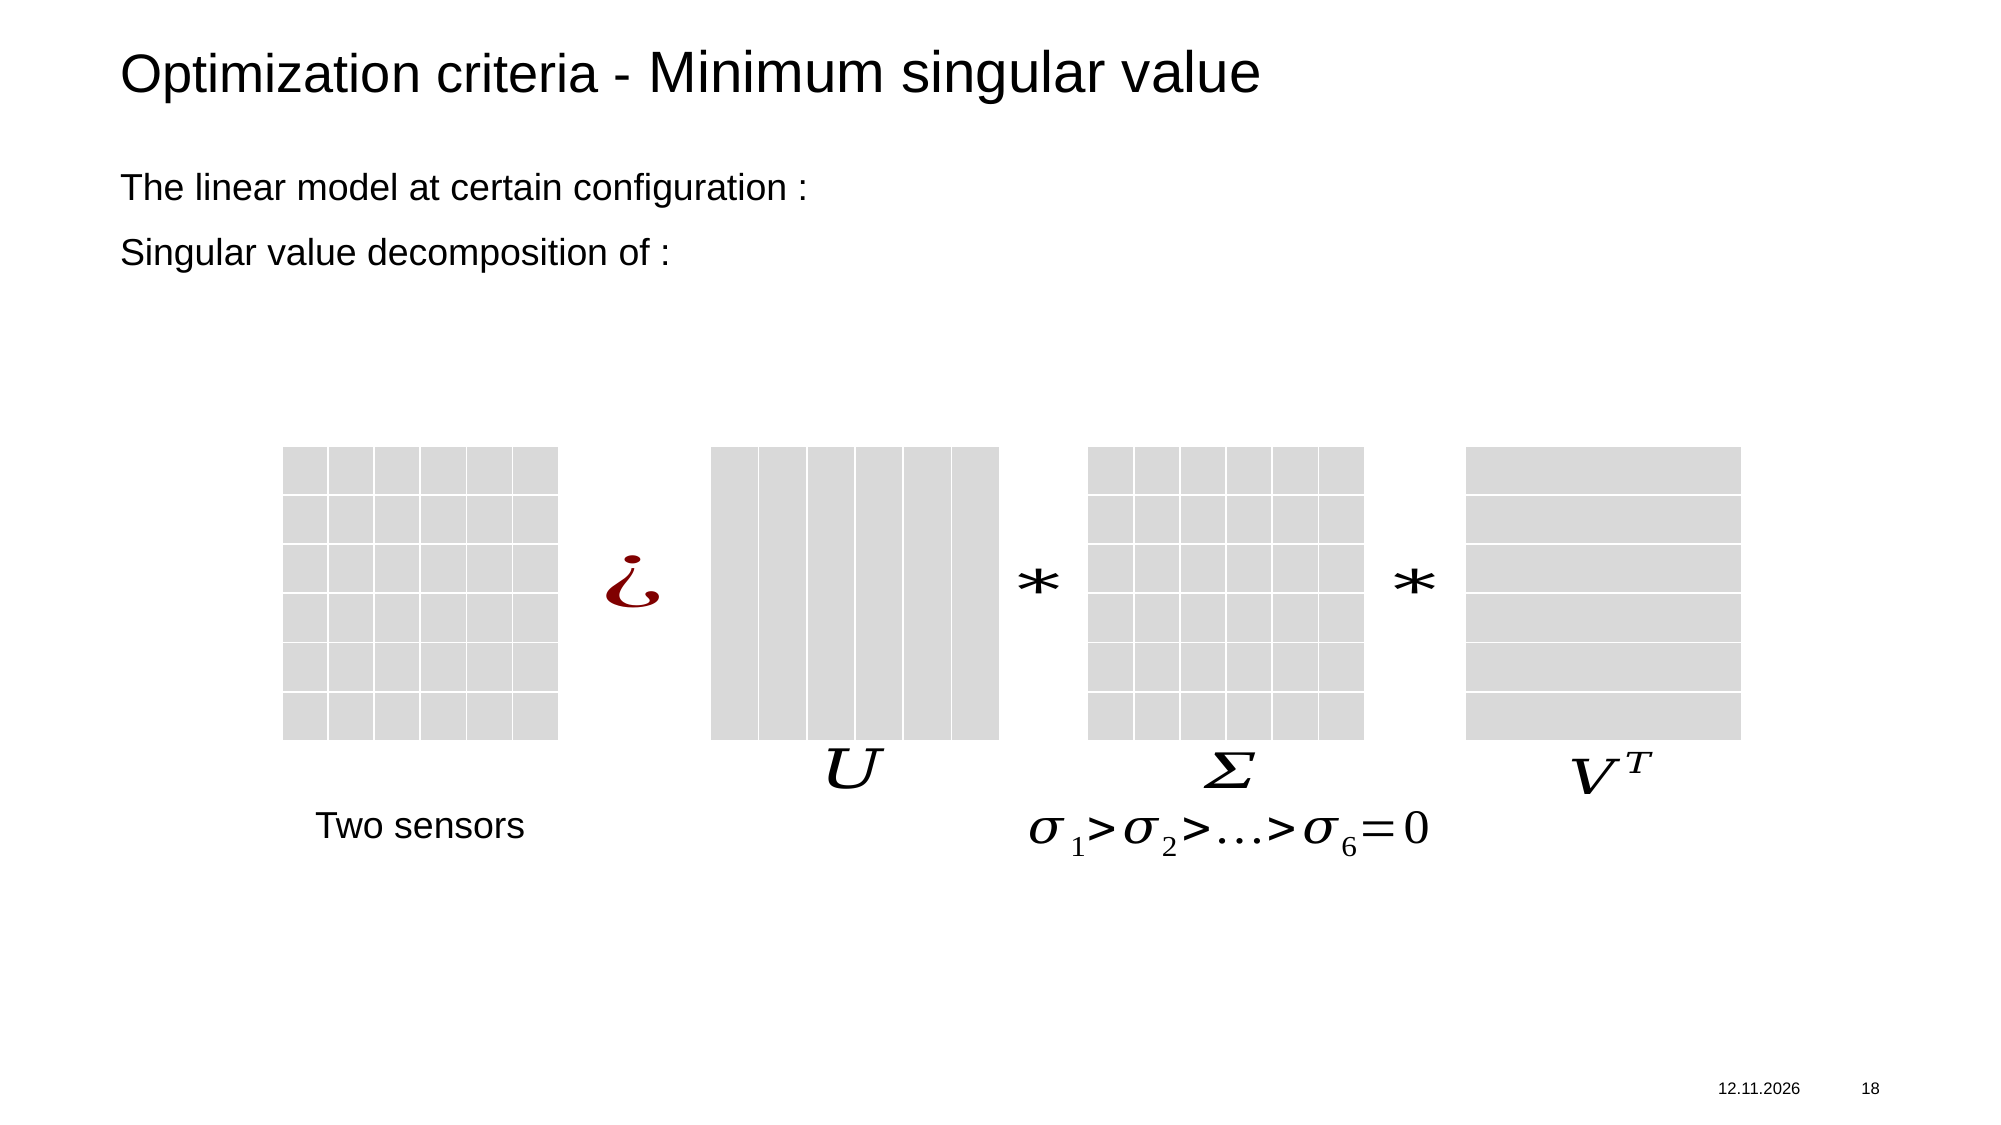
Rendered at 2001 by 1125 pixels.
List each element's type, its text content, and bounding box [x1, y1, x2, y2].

table_cell [467, 643, 512, 691]
table_cell [513, 594, 558, 642]
table_cell [375, 545, 419, 592]
table_cell [467, 693, 512, 740]
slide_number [1718, 1069, 1819, 1106]
table_header [421, 447, 466, 494]
table_cell [421, 545, 466, 592]
table_cell [513, 693, 558, 740]
table_header [329, 447, 373, 494]
table_cell [421, 643, 466, 691]
table_cell [329, 496, 373, 543]
table_cell [283, 545, 327, 592]
table_cell [421, 594, 466, 642]
table_cell [513, 643, 558, 691]
slide_number 18 [1827, 1069, 1880, 1106]
table_header [283, 447, 327, 494]
table_cell [375, 594, 419, 642]
table_cell [283, 643, 327, 691]
table_header [467, 447, 512, 494]
table_cell [375, 496, 419, 543]
table_header [513, 447, 558, 494]
table_cell [375, 693, 419, 740]
table_cell [283, 594, 327, 642]
table_cell [513, 496, 558, 543]
table_cell [329, 643, 373, 691]
table_cell [467, 594, 512, 642]
table_cell [467, 545, 512, 592]
table_cell [329, 693, 373, 740]
table_cell [513, 545, 558, 592]
table_cell [467, 496, 512, 543]
table_header [375, 447, 419, 494]
table_cell [283, 693, 327, 740]
table_cell [283, 496, 327, 543]
table_cell [421, 496, 466, 543]
table_cell [421, 693, 466, 740]
table_cell [329, 545, 373, 592]
table_cell [329, 594, 373, 642]
table_cell [375, 643, 419, 691]
